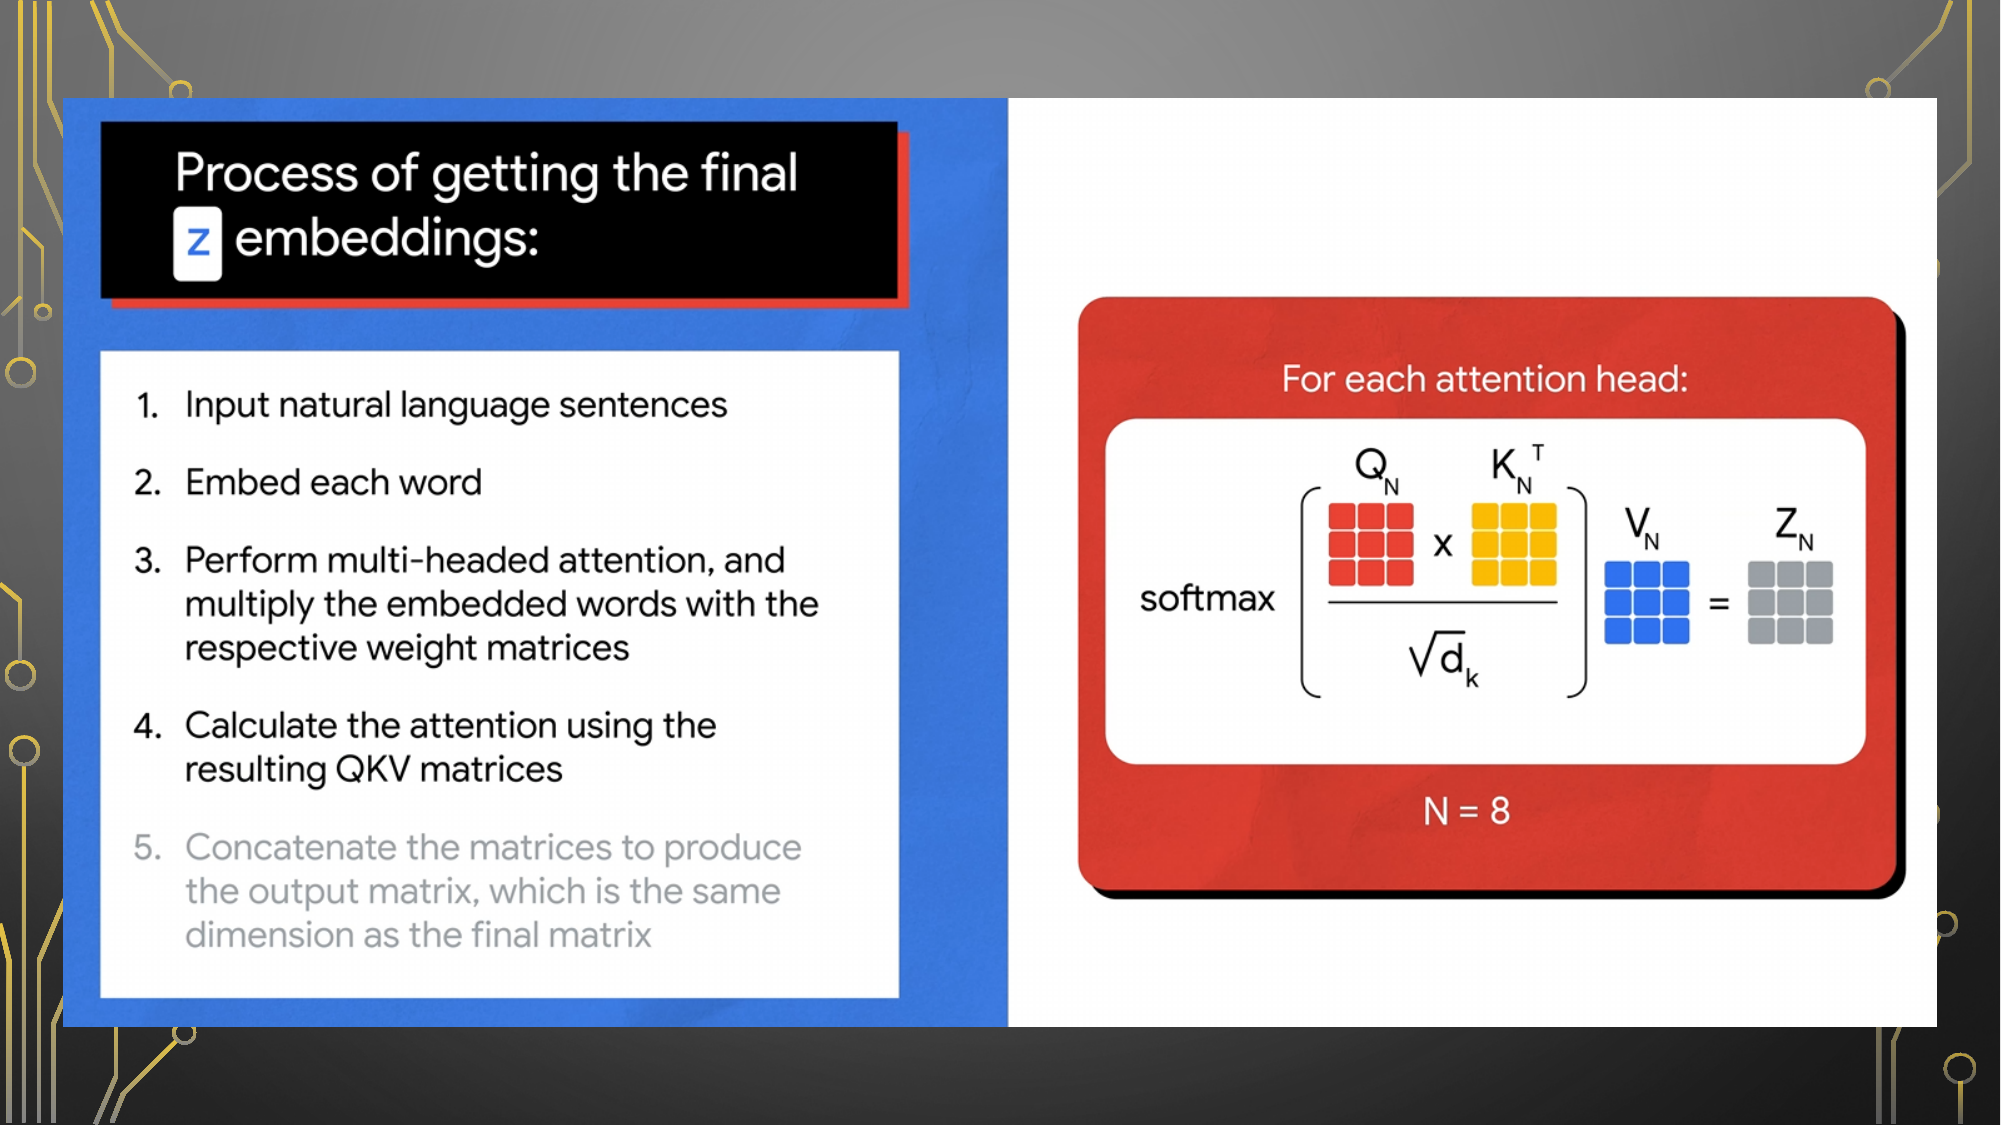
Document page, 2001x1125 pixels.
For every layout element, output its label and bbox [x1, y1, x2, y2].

picture [63, 97, 1937, 1028]
